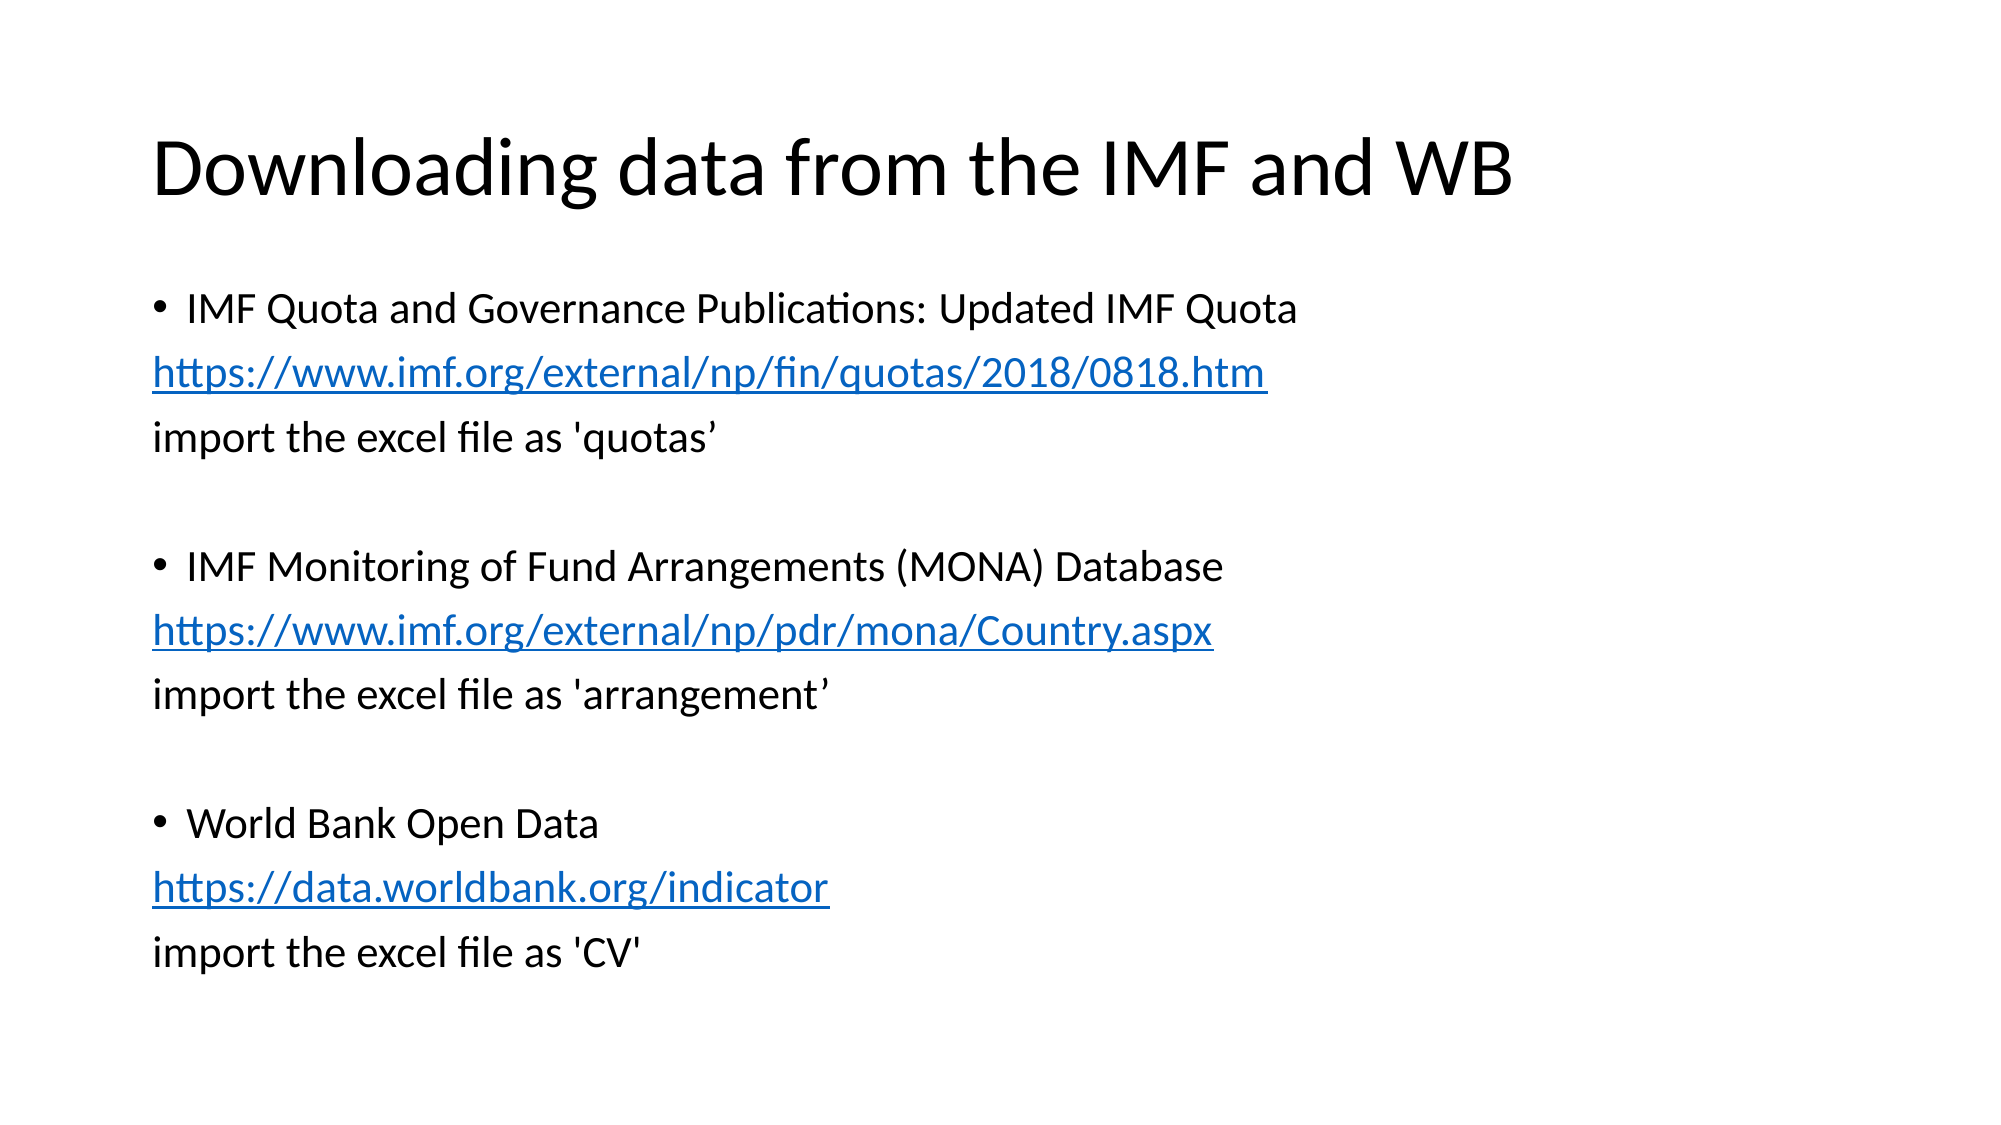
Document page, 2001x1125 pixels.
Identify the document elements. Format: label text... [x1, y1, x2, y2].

title Downloading data from the IMF and WB [137, 59, 1863, 277]
list IMF Quota and Governance Publications: Updated IMF Quota https://www.imf.org/external/np/fin/quotas/2018/0818.htm import the excel file as 'quotas’ IMF Monitoring of Fund Arrangements (MONA) Database https://www.imf.org/external/np/pdr/mona/Country.aspx import the excel file as 'arrangement’ World Bank Open Data https://data.worldbank.org/indicator import the excel file as 'CV' [137, 277, 1863, 992]
